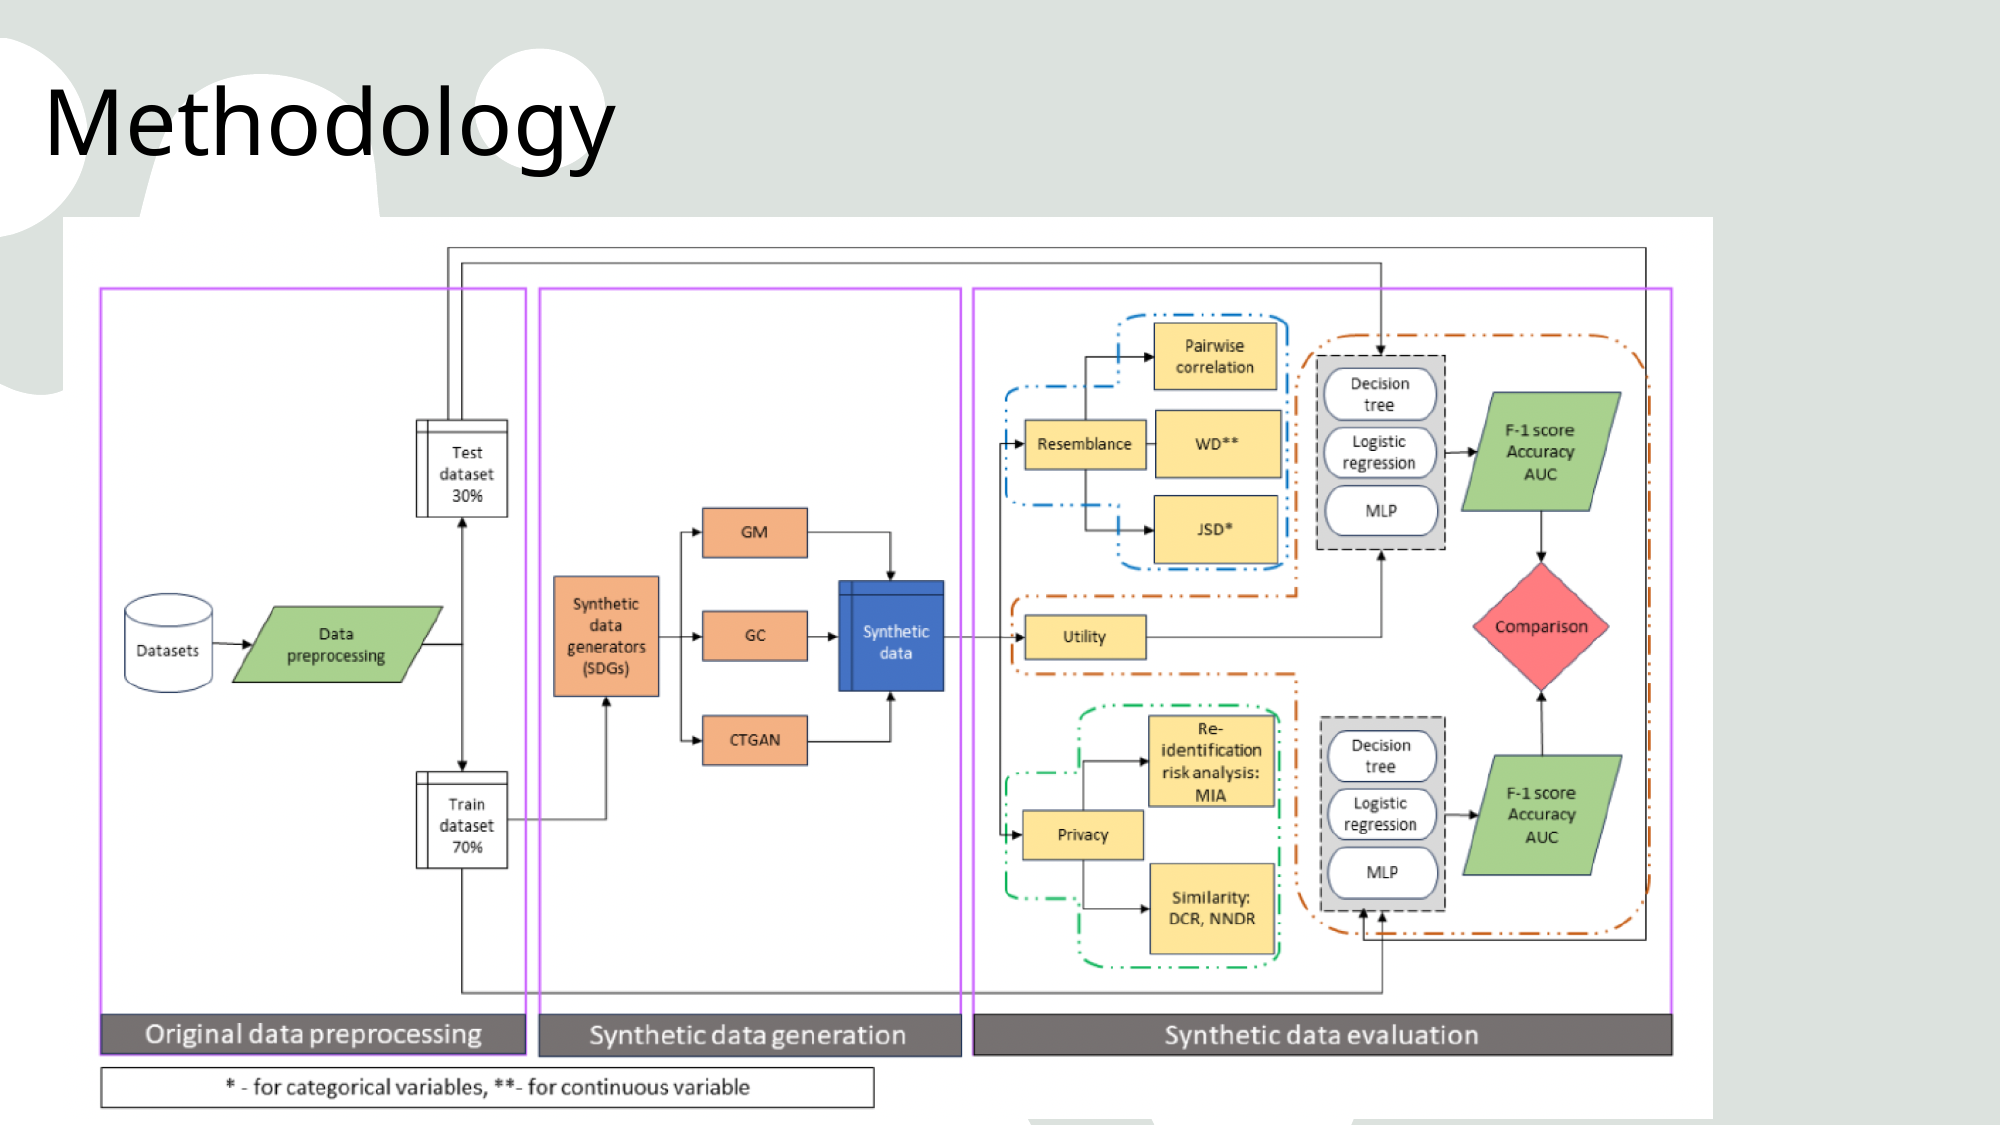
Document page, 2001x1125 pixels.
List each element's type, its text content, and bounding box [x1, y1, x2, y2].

title Methodology [27, 0, 1827, 181]
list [63, 217, 1713, 1119]
